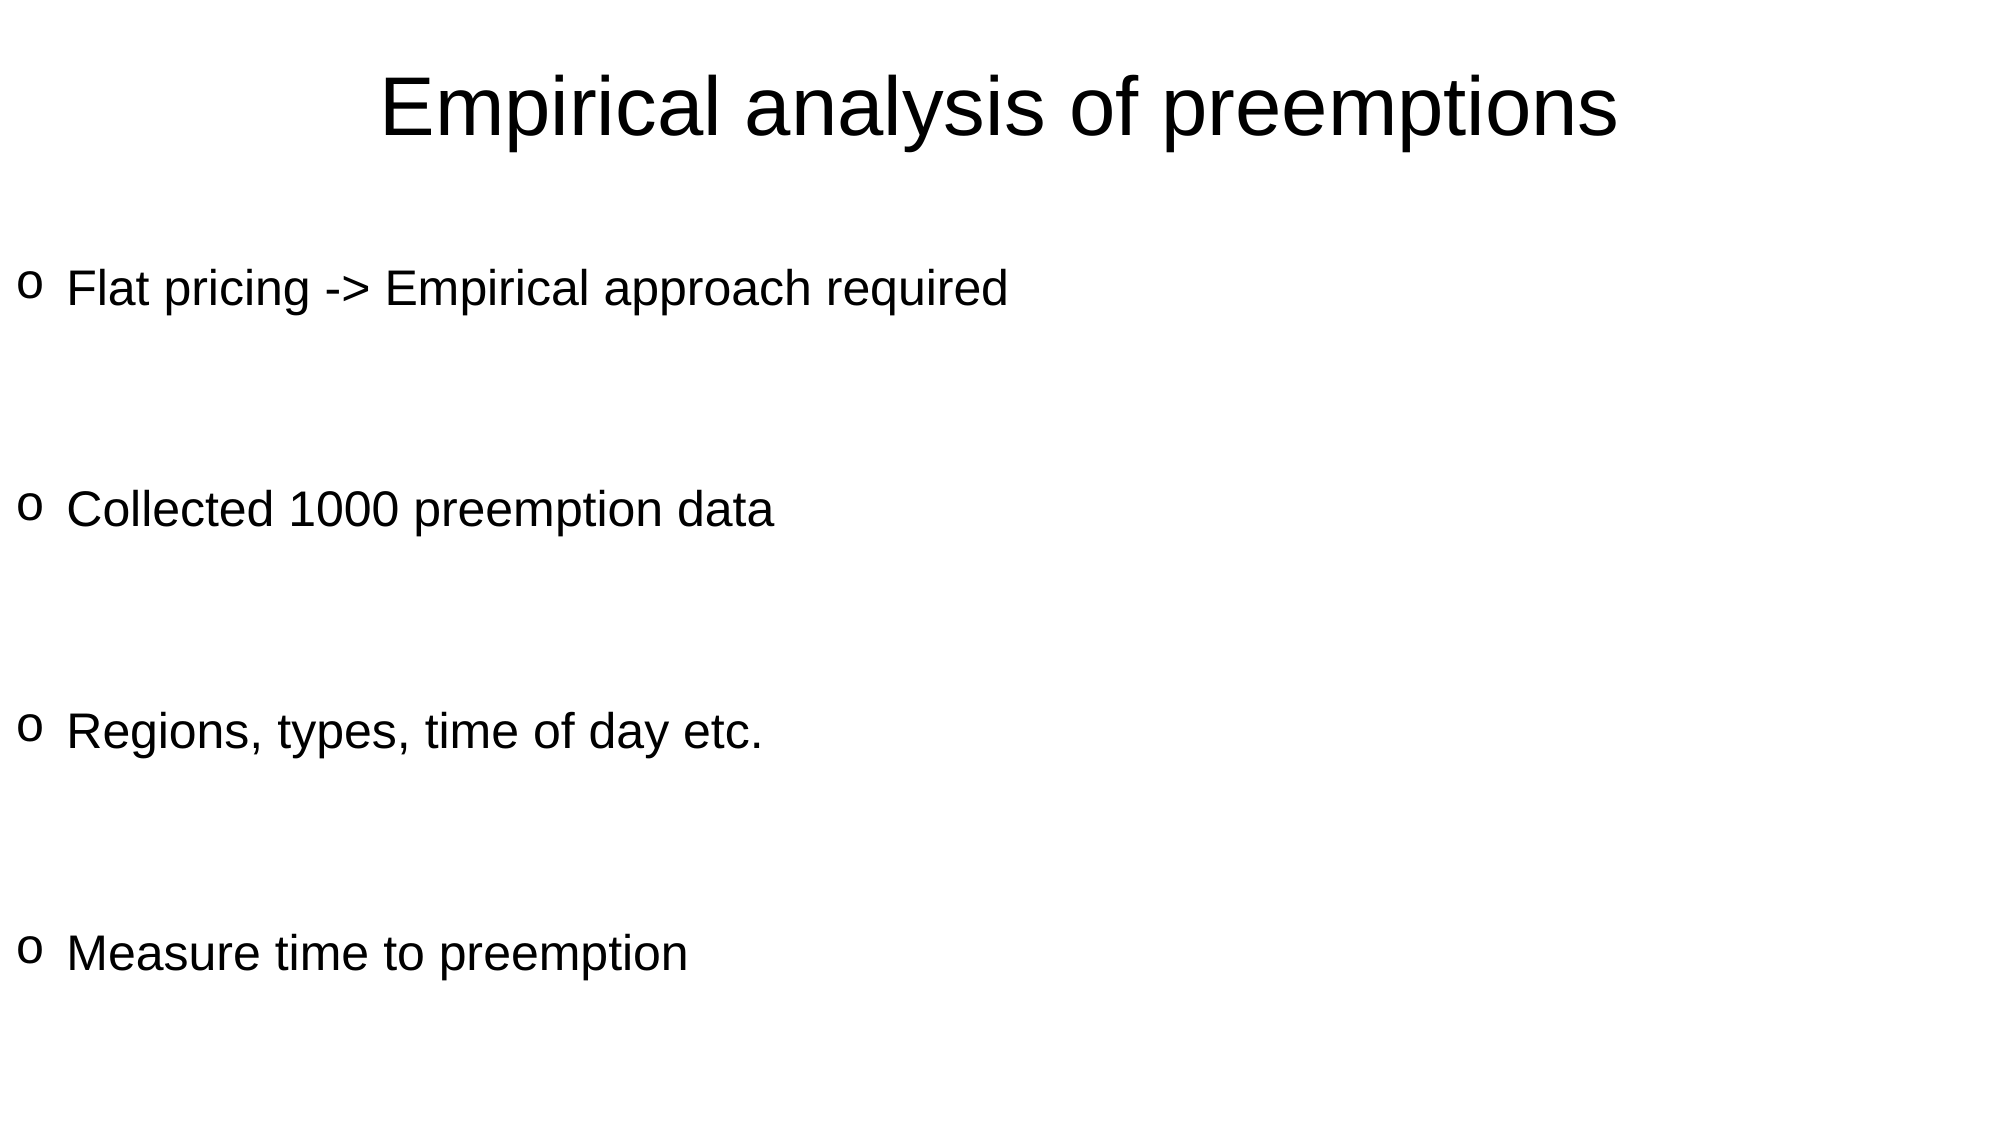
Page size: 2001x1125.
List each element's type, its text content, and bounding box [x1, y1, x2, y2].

title Empirical analysis of preemptions [0, 0, 2000, 217]
list Flat pricing -> Empirical approach required Collected 1000 preemption data Regions, types, time of day etc. Measure time to preemption [0, 217, 2000, 1039]
